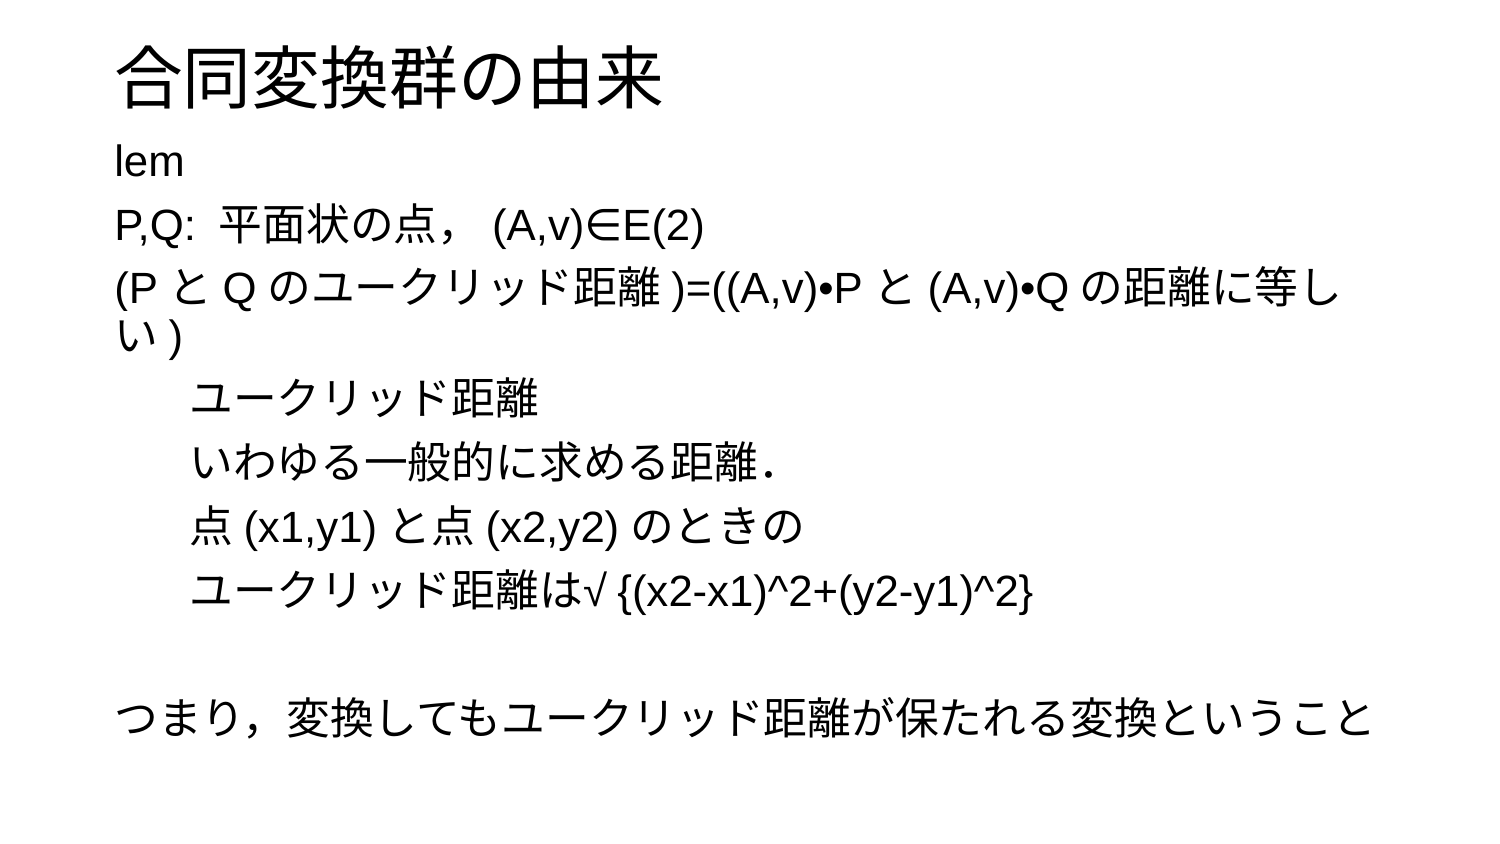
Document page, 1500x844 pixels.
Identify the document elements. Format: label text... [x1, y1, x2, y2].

title 合同変換群の由来 [103, 0, 1397, 164]
list lem P,Q: 平面状の点，(A,v)∈E(2) (PとQのユークリッド距離)=((A,v)•Pと(A,v)•Qの距離に等しい) ユークリッド距離 いわゆる一般的に求める距離． 点(x1,y1)と点(x2,y2)のときの ユークリッド距離は√{(x2-x1)^2+(y2-y1)^2} つまり，変換してもユークリッド距離が保たれる変換ということ [103, 164, 1397, 668]
